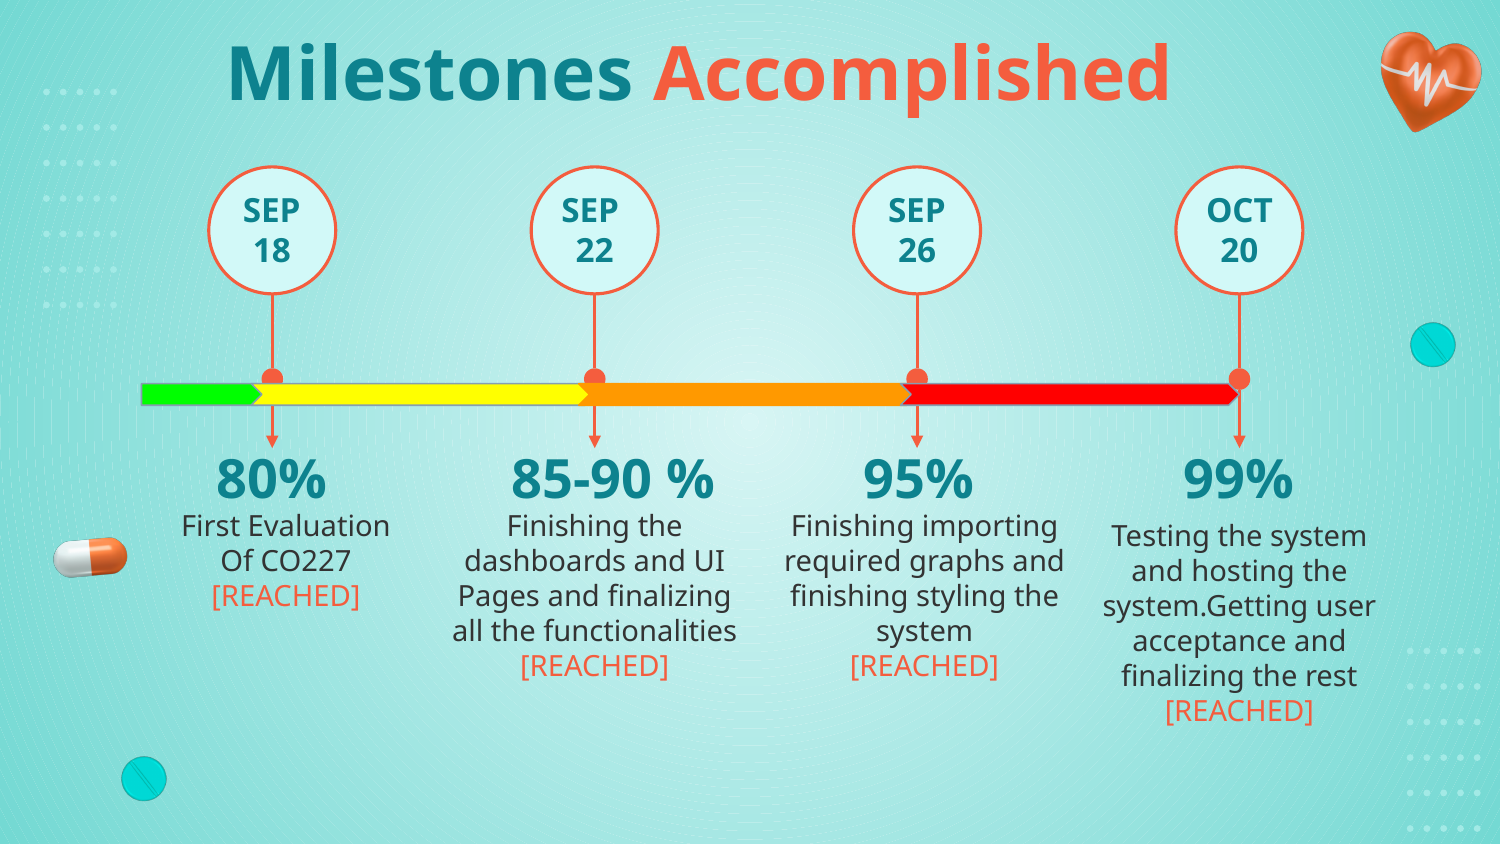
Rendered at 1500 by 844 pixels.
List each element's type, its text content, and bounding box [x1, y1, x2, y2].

text_box [141, 383, 261, 406]
text_box [1175, 185, 1303, 294]
subtitle Finishing the dashboards and UI Pages and finalizing all the functionalities [REACHED] [443, 507, 747, 597]
text_box [906, 368, 928, 383]
title Milestones Accomplished [66, 21, 1333, 116]
title OCT 20 [1195, 184, 1284, 274]
subtitle Testing the system and hosting the system.Getting user acceptance and finalizing the rest [REACHED] [1088, 516, 1391, 606]
text_box [251, 383, 588, 406]
title SEP 22 [550, 184, 639, 274]
text_box [583, 369, 606, 383]
title 99% [1089, 444, 1390, 508]
text_box [1228, 369, 1251, 390]
subtitle First Evaluation Of CO227 [REACHED] [134, 507, 438, 597]
title SEP 18 [227, 184, 316, 274]
subtitle Finishing importing required graphs and finishing styling the system [REACHED] [773, 507, 1077, 597]
picture [1348, 12, 1500, 163]
picture [35, 504, 134, 611]
text_box [1196, 166, 1283, 184]
text_box [261, 369, 284, 383]
title 80% [120, 444, 424, 508]
picture [112, 748, 175, 808]
title SEP 26 [873, 184, 962, 274]
title 95% [769, 444, 1070, 508]
text_box [853, 166, 981, 294]
picture [1401, 314, 1464, 374]
text_box [531, 166, 659, 294]
text_box [900, 383, 1238, 406]
title 85-90 % [463, 444, 764, 508]
text_box [208, 166, 336, 294]
text_box [578, 383, 910, 406]
